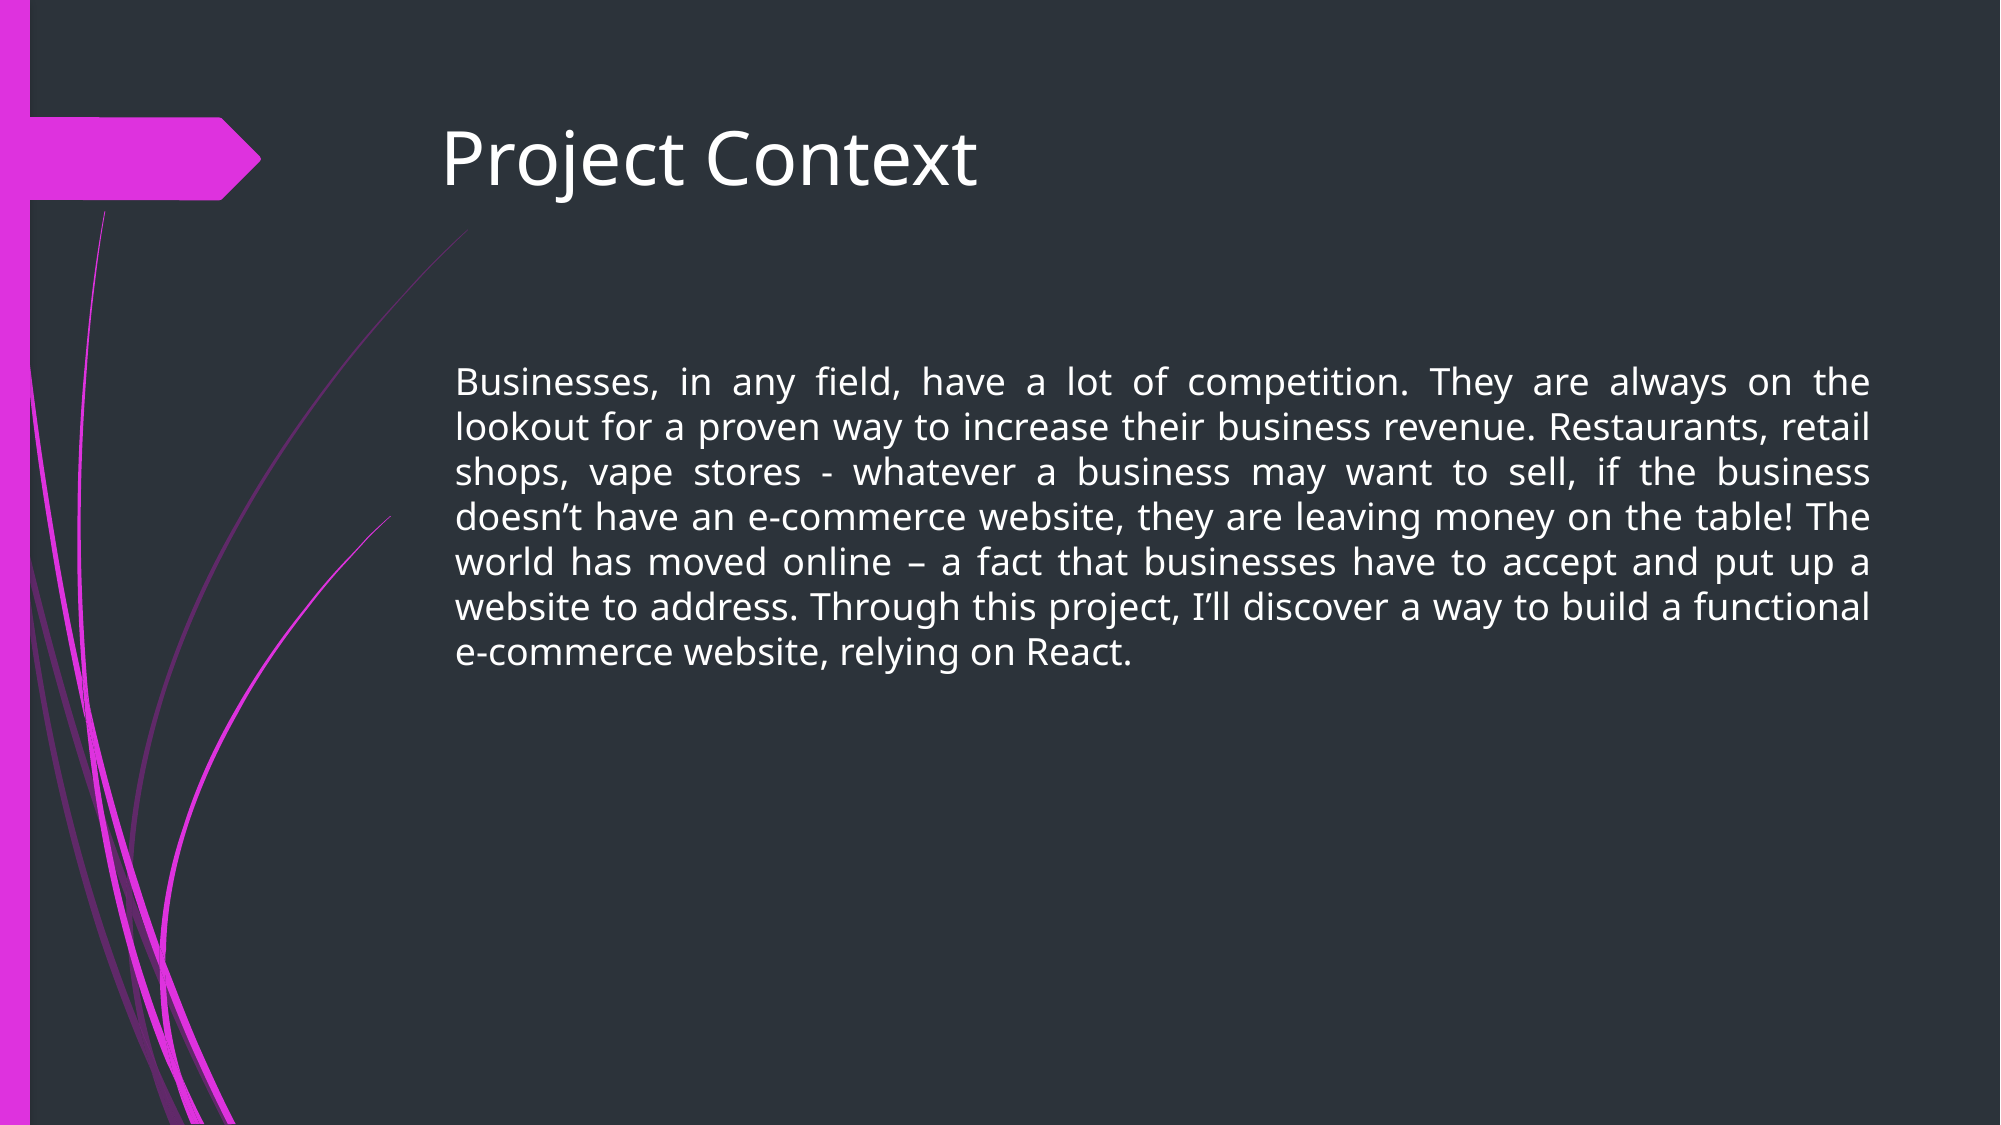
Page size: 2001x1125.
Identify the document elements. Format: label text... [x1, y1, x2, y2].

title Project Context [425, 102, 1888, 313]
list Businesses, in any field, have a lot of competition. They are always on the lookout for a proven way to increase their business revenue. Restaurants, retail shops, vape stores - whatever a business may want to sell, if the business doesn’t have an e-commerce website, they are leaving money on the table! The world has moved online – a fact that businesses have to accept and put up a website to address. Through this project, I’ll discover a way to build a functional e-commerce website, relying on React. [424, 350, 1888, 970]
